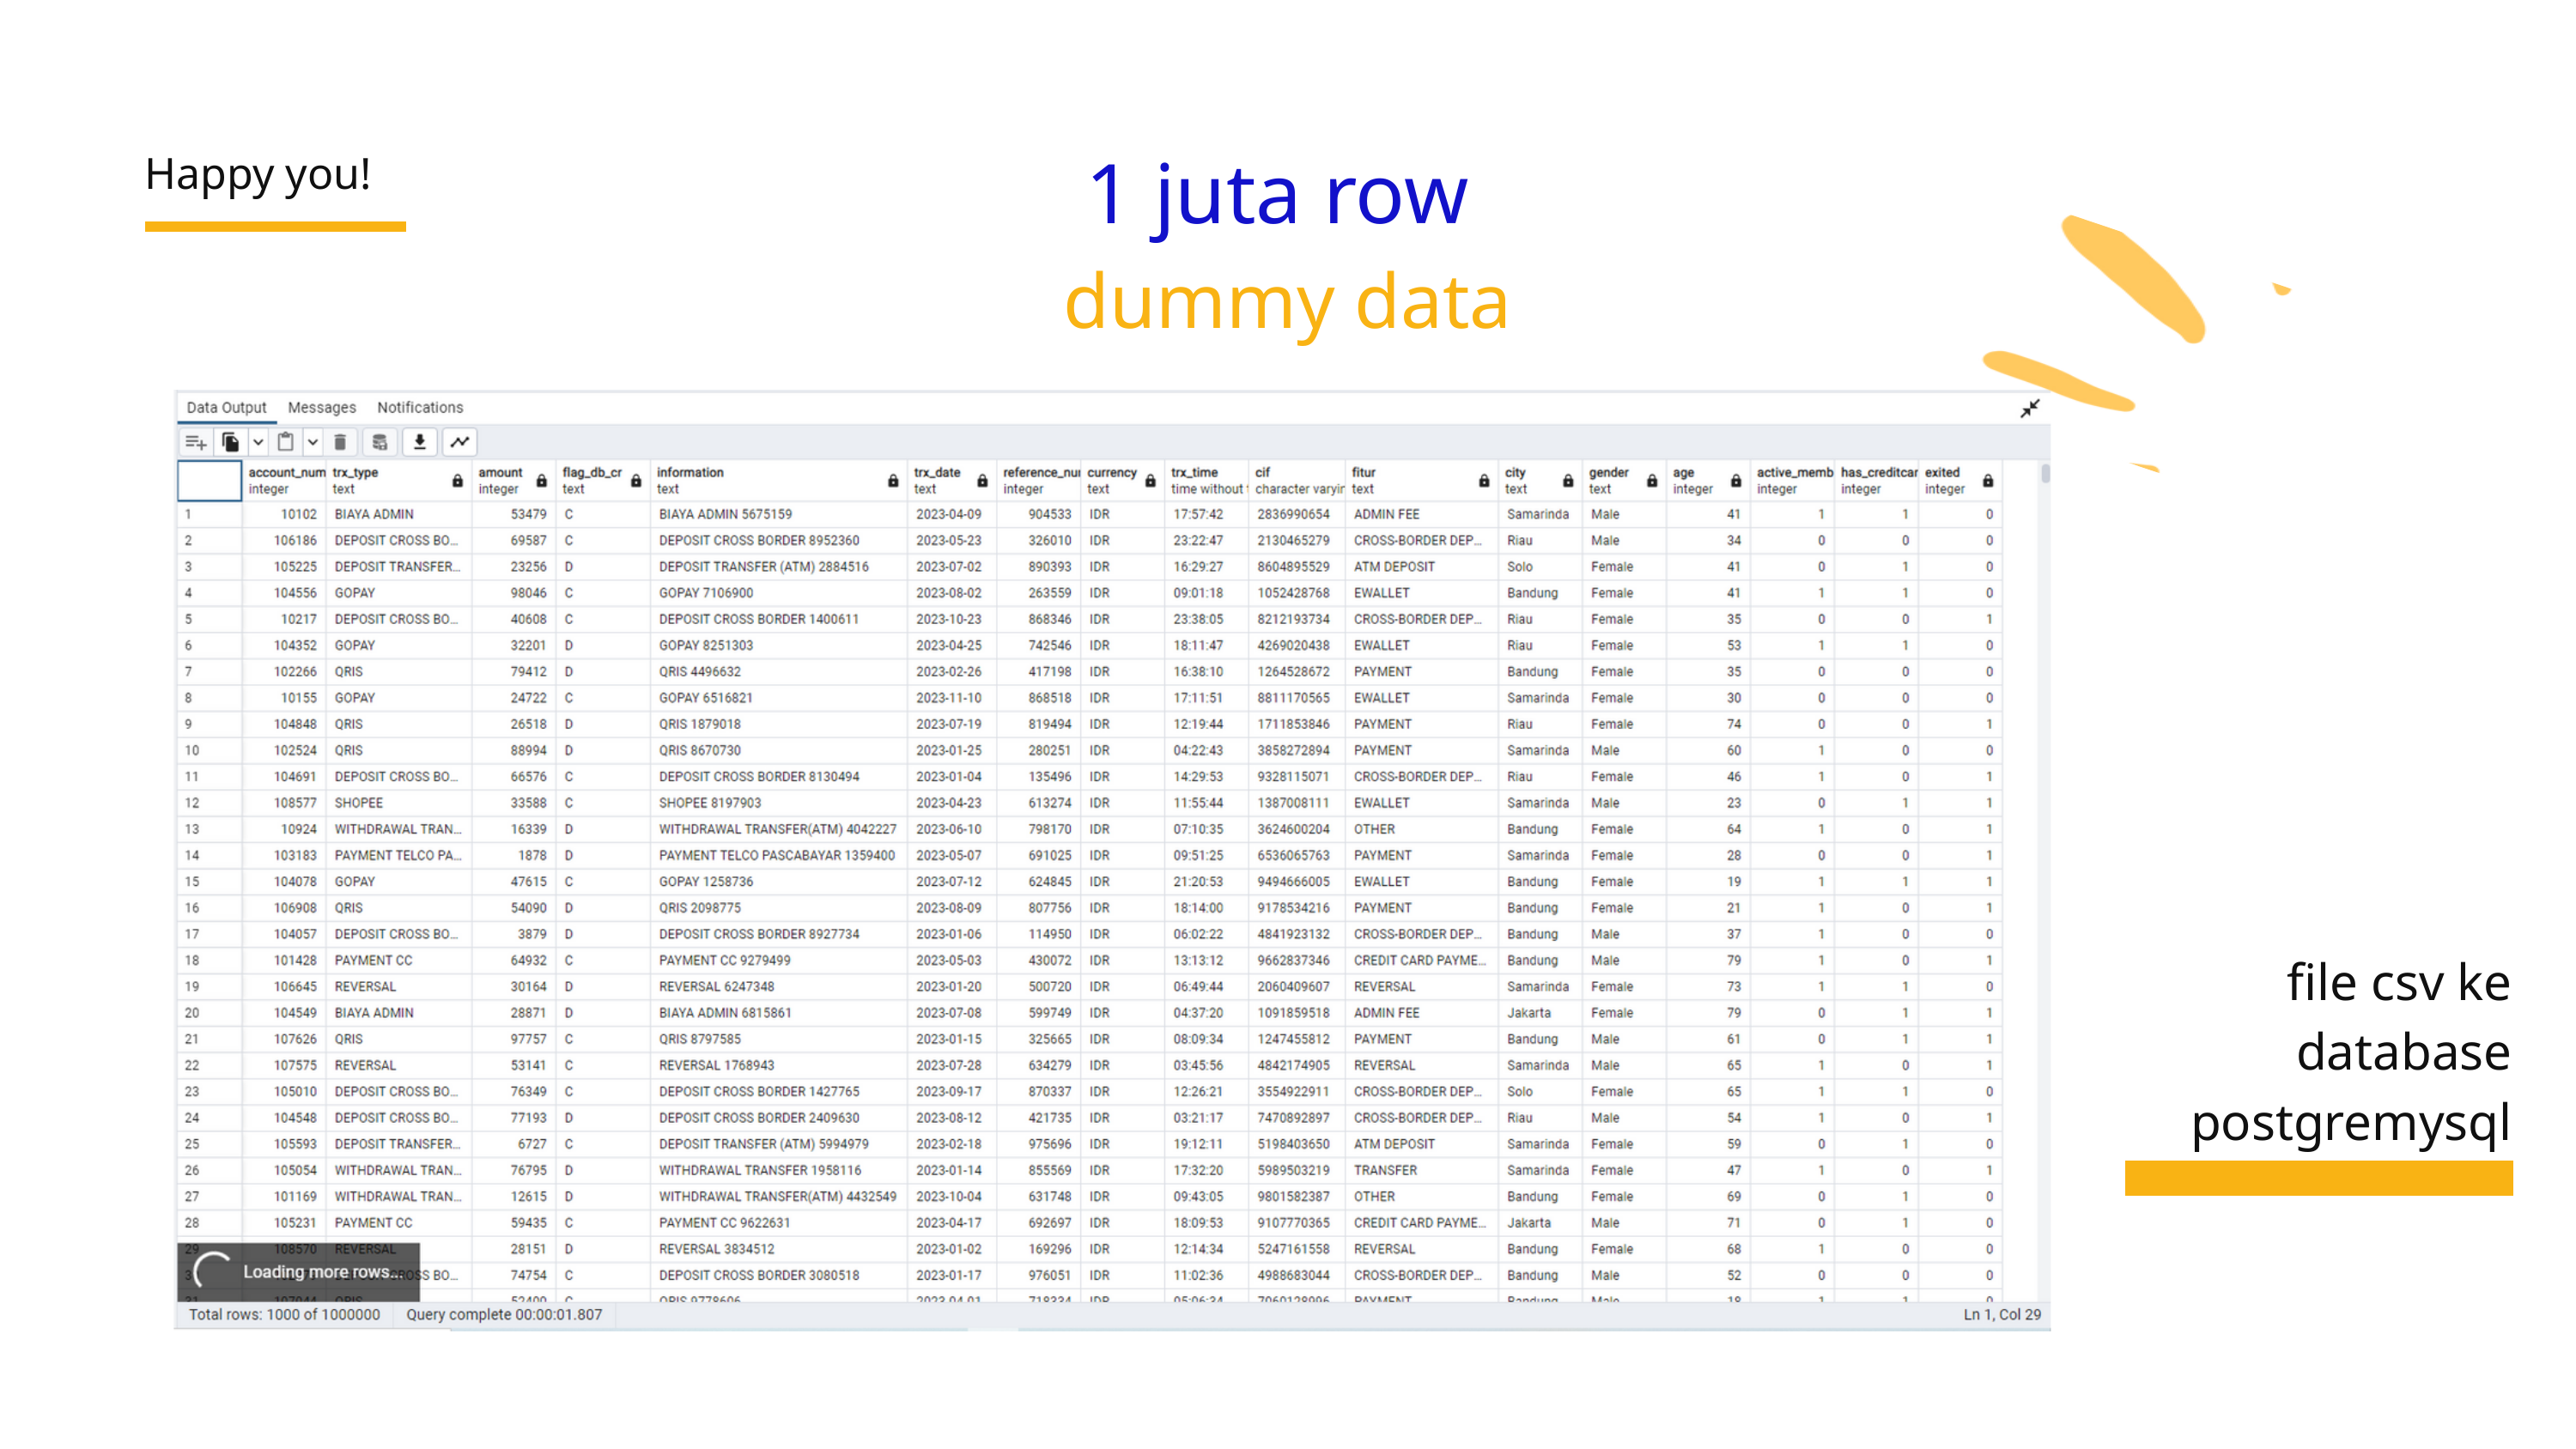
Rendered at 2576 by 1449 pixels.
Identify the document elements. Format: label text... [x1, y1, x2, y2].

text_box dummy data [871, 272, 1705, 343]
text_box Happy you! [144, 137, 637, 198]
text_box 1 juta row [725, 162, 1851, 240]
text_box [173, 390, 2051, 1331]
text_box [1948, 197, 2302, 498]
text_box file csv ke database postgremysql [2129, 940, 2512, 1151]
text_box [144, 221, 407, 232]
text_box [2124, 1161, 2514, 1197]
